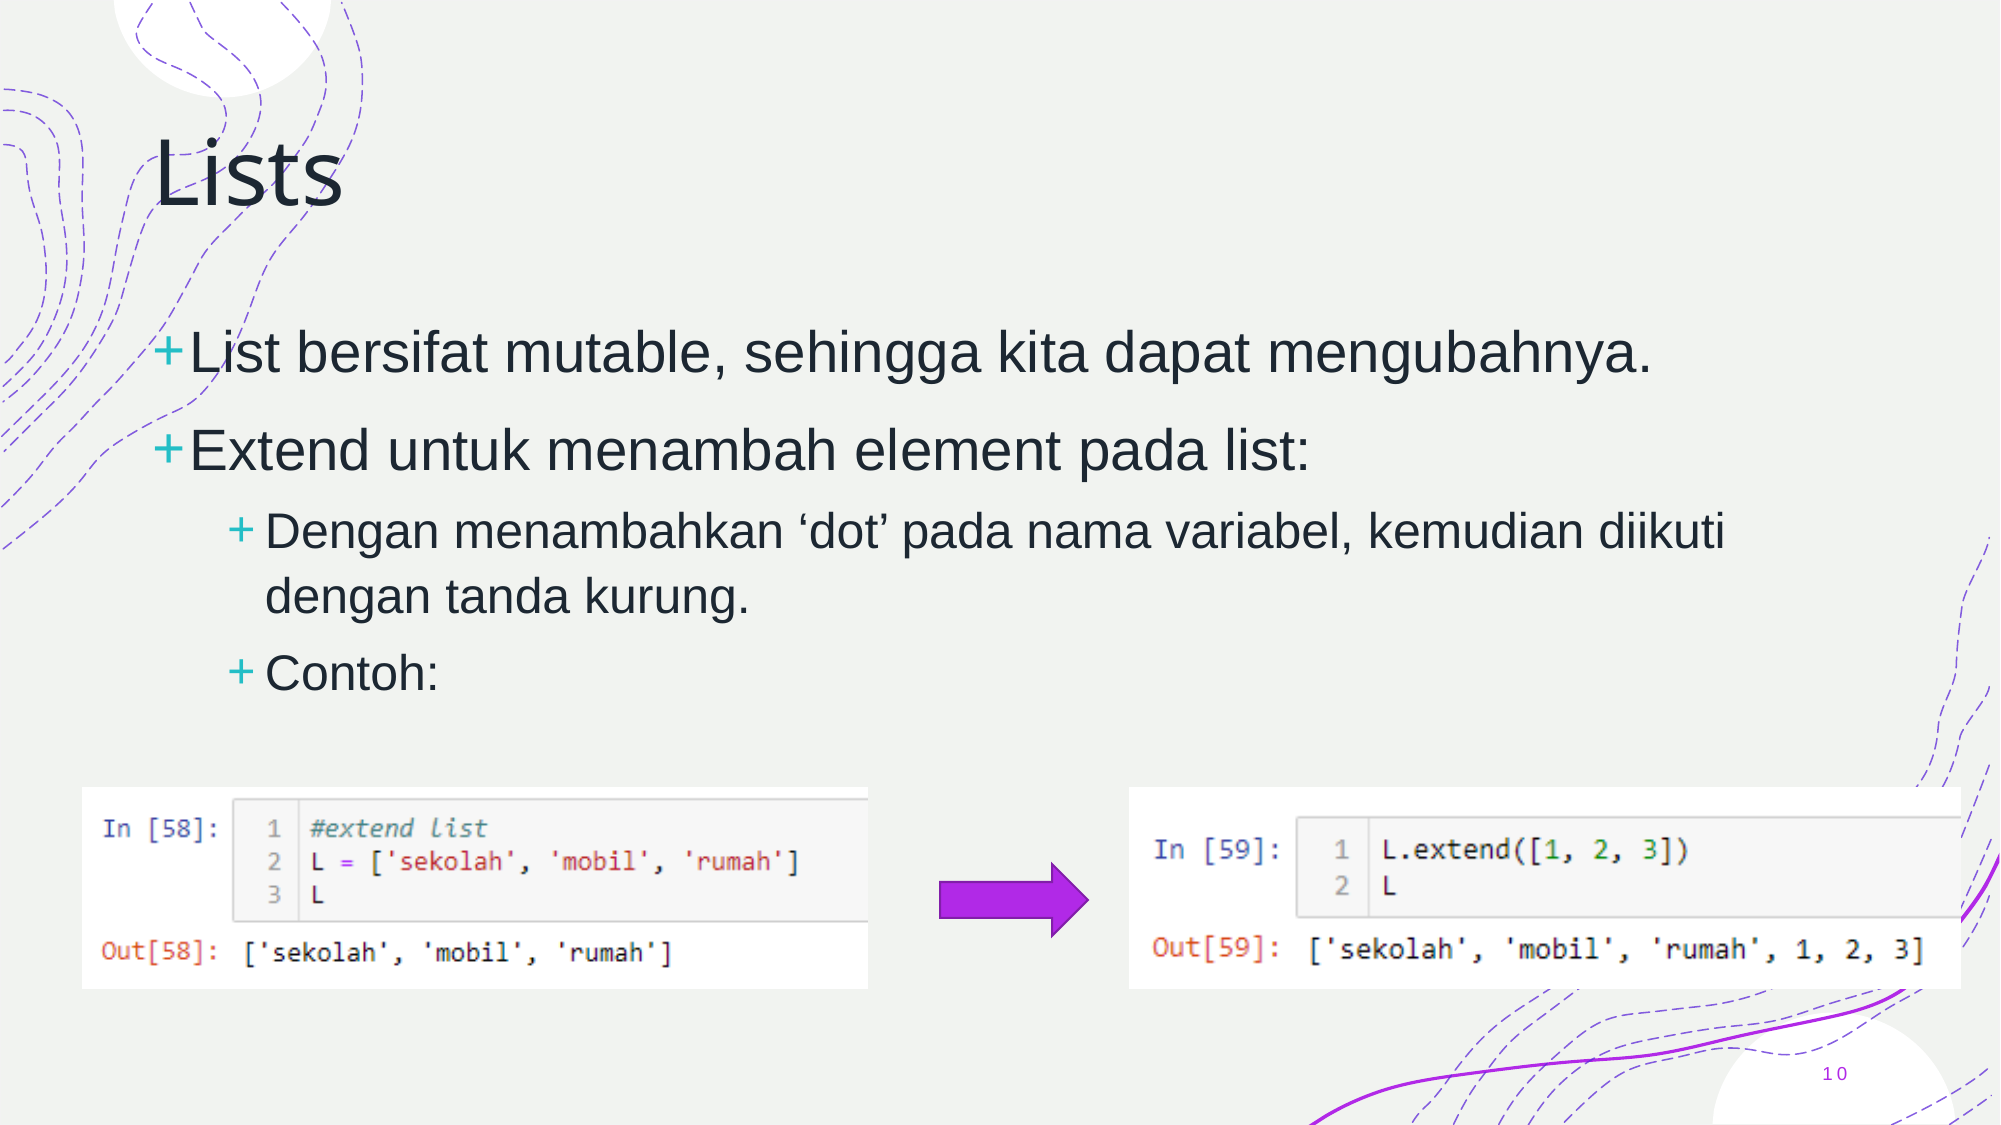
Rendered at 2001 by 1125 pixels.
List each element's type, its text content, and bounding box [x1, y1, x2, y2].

slide_number 10 [1625, 1042, 1863, 1103]
picture [81, 787, 868, 989]
text_box [939, 861, 1090, 939]
picture [1129, 787, 1961, 989]
title Lists [137, 59, 1863, 278]
list List bersifat mutable, sehingga kita dapat mengubahnya. Extend untuk menambah element pada list: Dengan menambahkan ‘dot’ pada nama variabel, kemudian diikuti dengan tanda kurung. Contoh: [137, 299, 1863, 1014]
